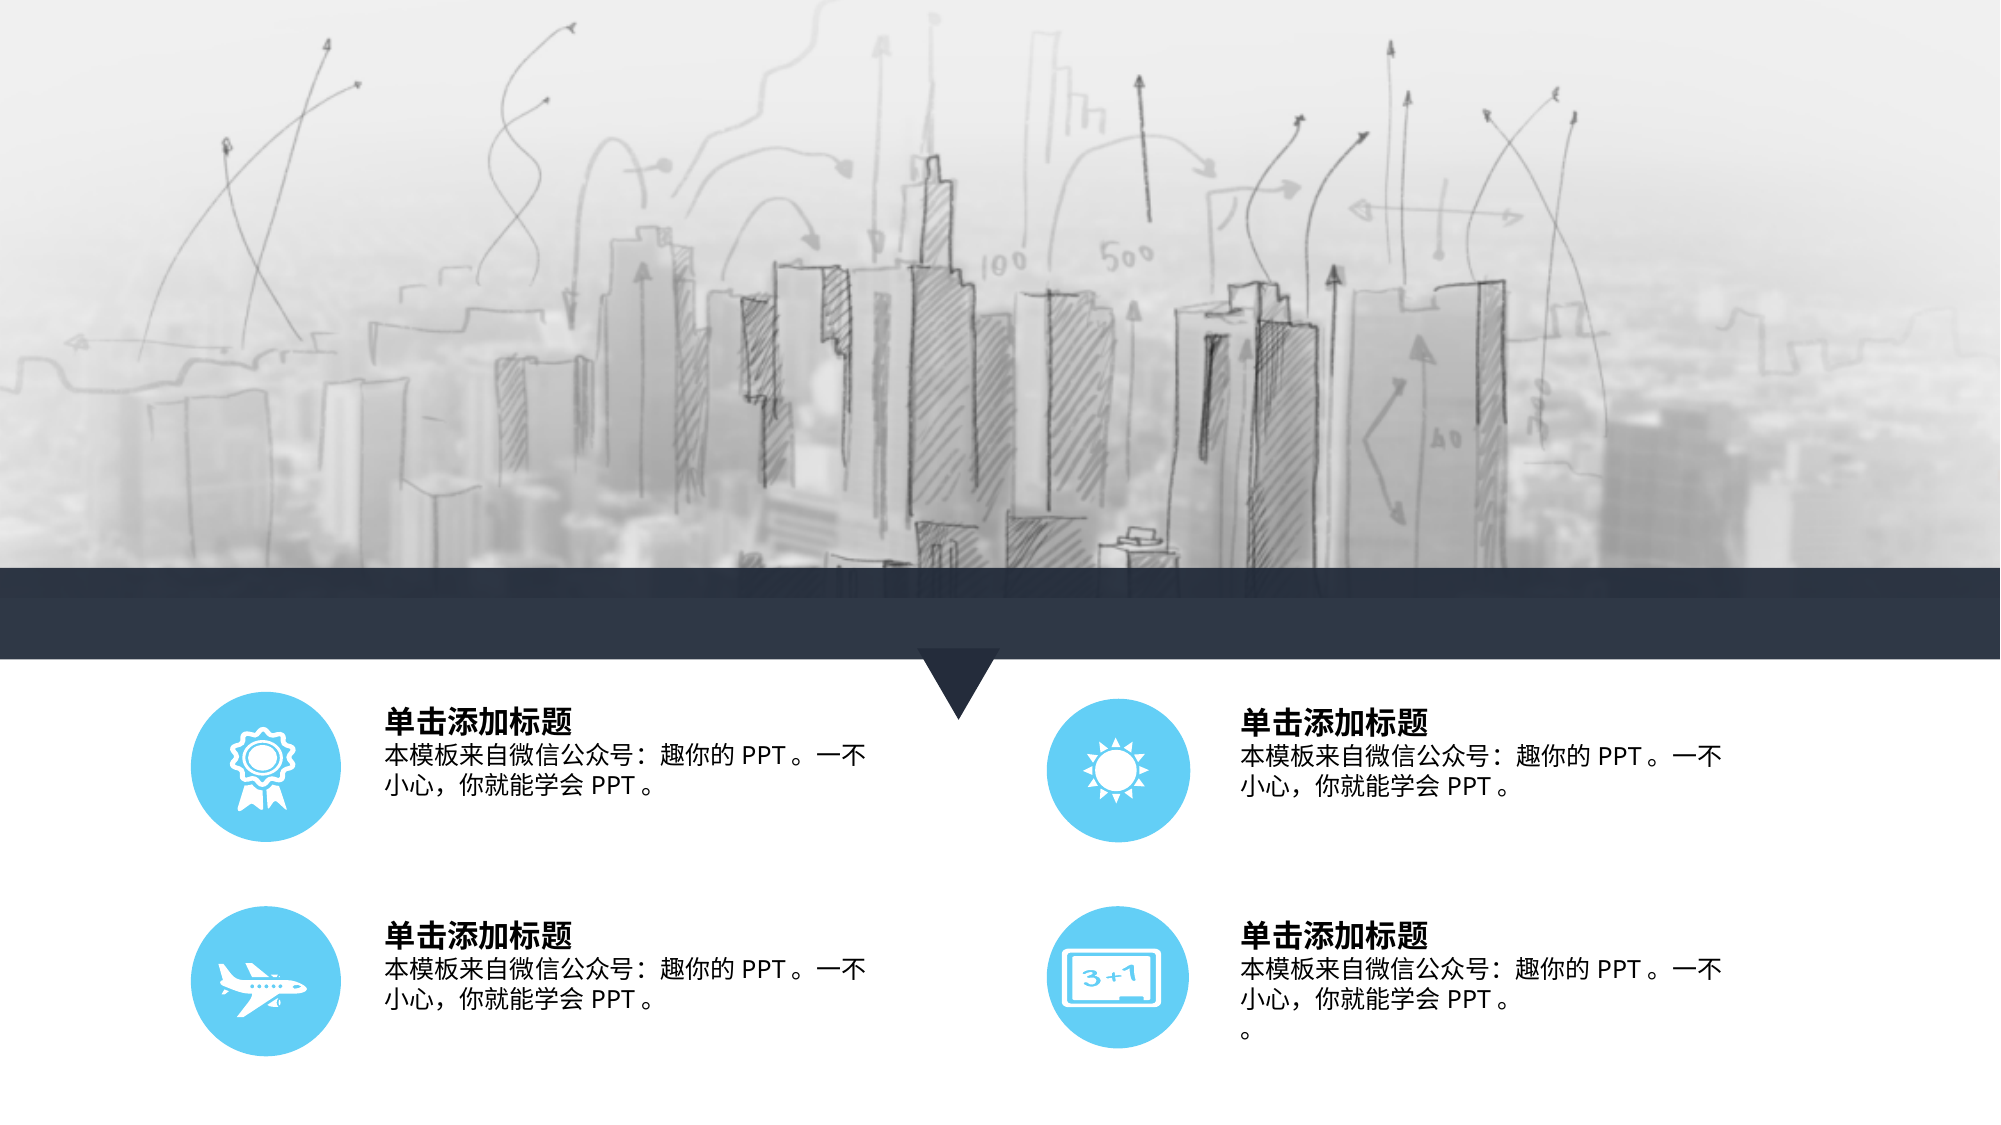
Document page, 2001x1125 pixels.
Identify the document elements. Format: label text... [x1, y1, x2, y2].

text_box 单击添加标题 本模板来自微信公众号：趣你的PPT。一不小心，你就能学会PPT。 。 [1220, 906, 1743, 1054]
text_box 单击添加标题 本模板来自微信公众号：趣你的PPT。一不小心，你就能学会PPT。 [364, 720, 887, 810]
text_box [1046, 906, 1189, 1049]
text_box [0, 0, 2000, 720]
text_box 单击添加标题 本模板来自微信公众号：趣你的PPT。一不小心，你就能学会PPT。 [1220, 720, 1743, 811]
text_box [190, 720, 341, 842]
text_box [190, 906, 341, 1057]
text_box 单击添加标题 本模板来自微信公众号：趣你的PPT。一不小心，你就能学会PPT。 [364, 906, 887, 1024]
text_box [1046, 720, 1191, 843]
